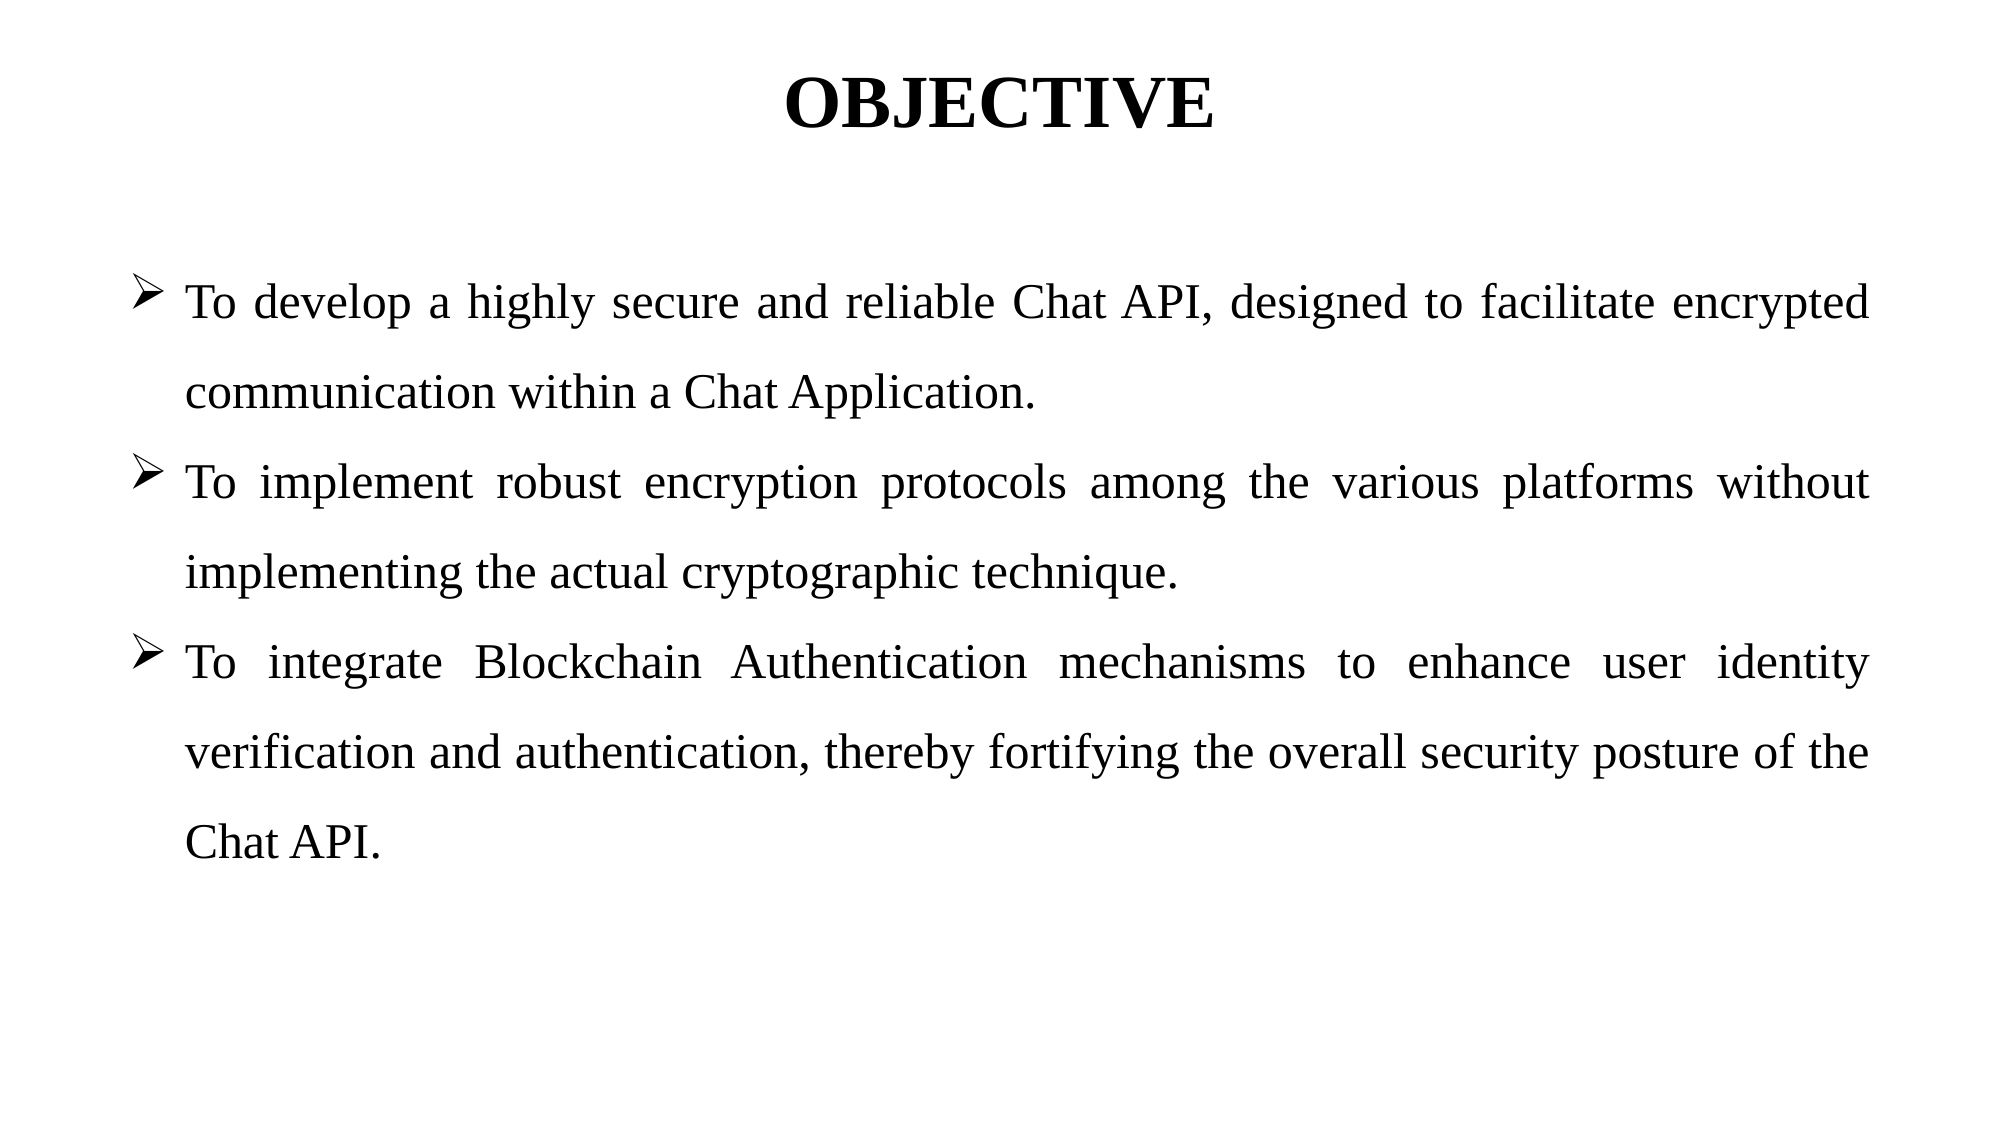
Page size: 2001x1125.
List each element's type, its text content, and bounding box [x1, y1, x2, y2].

title OBJECTIVE [99, 31, 1900, 164]
text_box To develop a highly secure and reliable Chat API, designed to facilitate encrypted communication within a Chat Application. To implement robust encryption protocols among the various platforms without implementing the actual cryptographic technique. To integrate Blockchain Authentication mechanisms to enhance user identity verification and authentication, thereby fortifying the overall security posture of the Chat API. [113, 230, 1887, 876]
